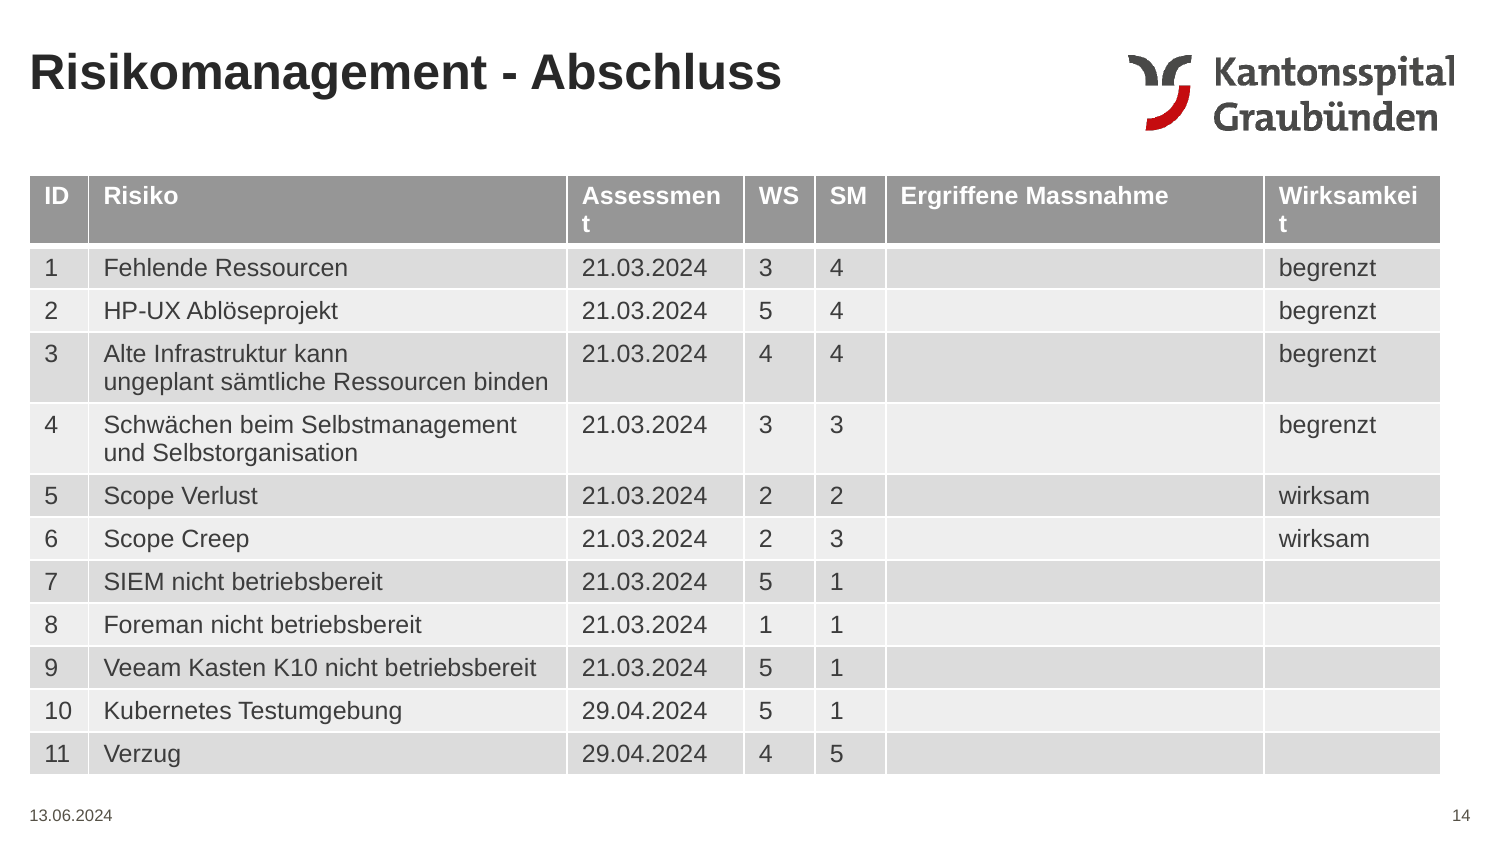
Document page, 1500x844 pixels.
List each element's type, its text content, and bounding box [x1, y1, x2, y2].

table_cell Schwächen beim Selbstmanagement und Selbstorganisation [89, 404, 566, 473]
table_cell 8 [30, 604, 88, 645]
table_header Wirksamkeit [1265, 176, 1440, 243]
table_cell Fehlende Ressourcen [89, 249, 566, 288]
table_cell 5 [745, 647, 814, 688]
table_cell Alte Infrastruktur kann ungeplant sämtliche Ressourcen binden [89, 333, 566, 402]
table_cell 5 [745, 690, 814, 731]
table_cell 2 [745, 475, 814, 516]
table_cell Scope Verlust [89, 475, 566, 516]
table_cell 7 [30, 561, 88, 602]
slide_number 14 [1316, 799, 1471, 830]
table_cell 21.03.2024 [568, 404, 743, 473]
table_cell [887, 404, 1263, 473]
table_cell [887, 475, 1263, 516]
table_header ID [30, 176, 88, 243]
table_cell [887, 733, 1263, 774]
table_cell HP-UX Ablöseprojekt [89, 290, 566, 331]
table_cell 29.04.2024 [568, 690, 743, 731]
table_cell 4 [745, 333, 814, 402]
table_cell [1265, 690, 1440, 731]
table_cell 2 [30, 290, 88, 331]
table_header Assessment [568, 176, 743, 243]
table_cell 3 [816, 518, 885, 559]
table_cell 21.03.2024 [568, 290, 743, 331]
table_cell 1 [816, 561, 885, 602]
table_cell Scope Creep [89, 518, 566, 559]
table_cell [887, 518, 1263, 559]
table_header Ergriffene Massnahme [887, 176, 1263, 243]
table_cell 1 [30, 249, 88, 288]
table_cell [887, 249, 1263, 288]
table_cell Foreman nicht betriebsbereit [89, 604, 566, 645]
table_cell SIEM nicht betriebsbereit [89, 561, 566, 602]
table_cell [1265, 733, 1440, 774]
table_cell Kubernetes Testumgebung [89, 690, 566, 731]
table_cell 6 [30, 518, 88, 559]
table_cell begrenzt [1265, 249, 1440, 288]
table_cell 5 [816, 733, 885, 774]
table_cell begrenzt [1265, 290, 1440, 331]
table_cell 3 [816, 404, 885, 473]
table_cell wirksam [1265, 518, 1440, 559]
table_cell 21.03.2024 [568, 604, 743, 645]
table_cell 11 [30, 733, 88, 774]
table_cell 21.03.2024 [568, 561, 743, 602]
table_cell 10 [30, 690, 88, 731]
table_cell 5 [745, 290, 814, 331]
table_cell 1 [745, 604, 814, 645]
table_cell Veeam Kasten K10 nicht betriebsbereit [89, 647, 566, 688]
picture [1128, 55, 1454, 131]
table_cell 9 [30, 647, 88, 688]
table_cell [887, 561, 1263, 602]
table_cell 4 [745, 733, 814, 774]
table_cell [1265, 647, 1440, 688]
table_cell wirksam [1265, 475, 1440, 516]
table_cell [887, 647, 1263, 688]
table_cell [1265, 561, 1440, 602]
table_cell 5 [745, 561, 814, 602]
table_cell 4 [30, 404, 88, 473]
table_cell 21.03.2024 [568, 518, 743, 559]
table_cell 4 [816, 290, 885, 331]
table_header WS [745, 176, 814, 243]
table_cell [887, 333, 1263, 402]
table_cell 3 [745, 249, 814, 288]
table_cell 21.03.2024 [568, 249, 743, 288]
table_cell 21.03.2024 [568, 475, 743, 516]
table_cell 21.03.2024 [568, 333, 743, 402]
table_cell 5 [30, 475, 88, 516]
table_cell 2 [745, 518, 814, 559]
table_cell 1 [816, 690, 885, 731]
table_cell 1 [816, 604, 885, 645]
table_header Risiko [89, 176, 566, 243]
table_cell 2 [816, 475, 885, 516]
table_header SM [816, 176, 885, 243]
table_cell 1 [816, 647, 885, 688]
table_cell [887, 290, 1263, 331]
table_cell 29.04.2024 [568, 733, 743, 774]
table_cell begrenzt [1265, 404, 1440, 473]
table_cell [1265, 604, 1440, 645]
table_cell 4 [816, 249, 885, 288]
table_cell 3 [30, 333, 88, 402]
list Risikomanagement - Abschluss [29, 32, 1117, 157]
table_cell begrenzt [1265, 333, 1440, 402]
table_cell Verzug [89, 733, 566, 774]
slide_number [29, 799, 296, 830]
table_cell 3 [745, 404, 814, 473]
table_cell 21.03.2024 [568, 647, 743, 688]
table_cell 4 [816, 333, 885, 402]
table_cell [887, 604, 1263, 645]
table_cell [887, 690, 1263, 731]
